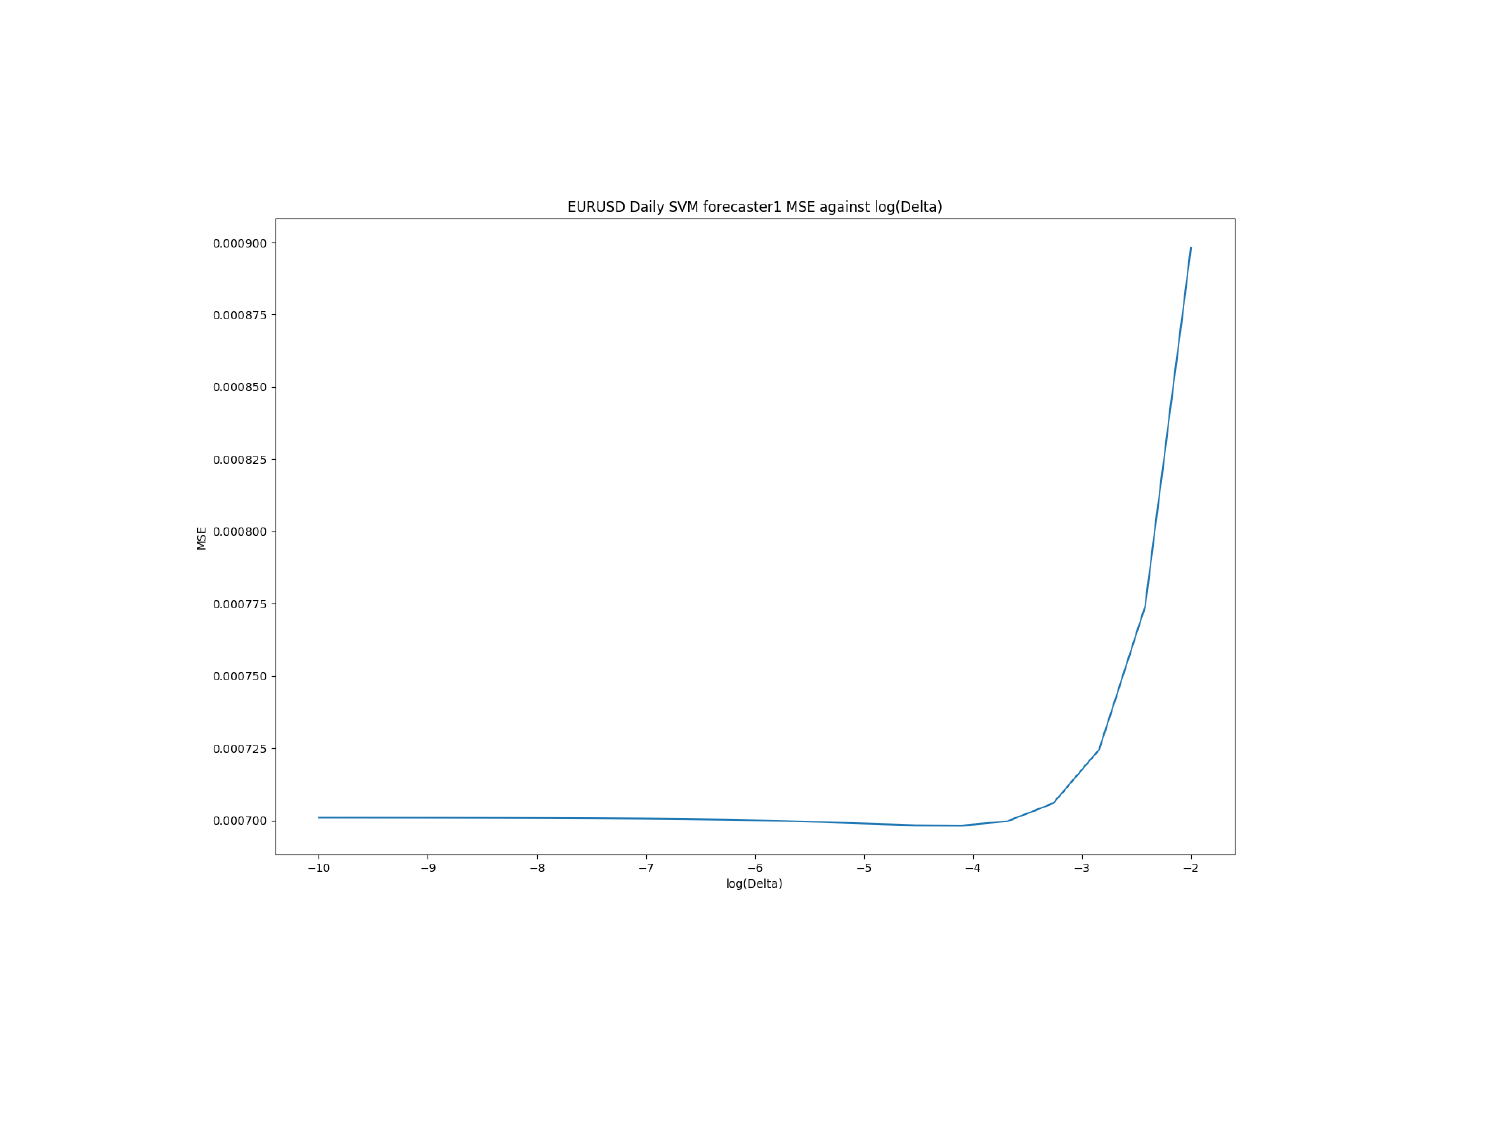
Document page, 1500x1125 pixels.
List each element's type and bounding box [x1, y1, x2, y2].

picture [119, 119, 1358, 946]
